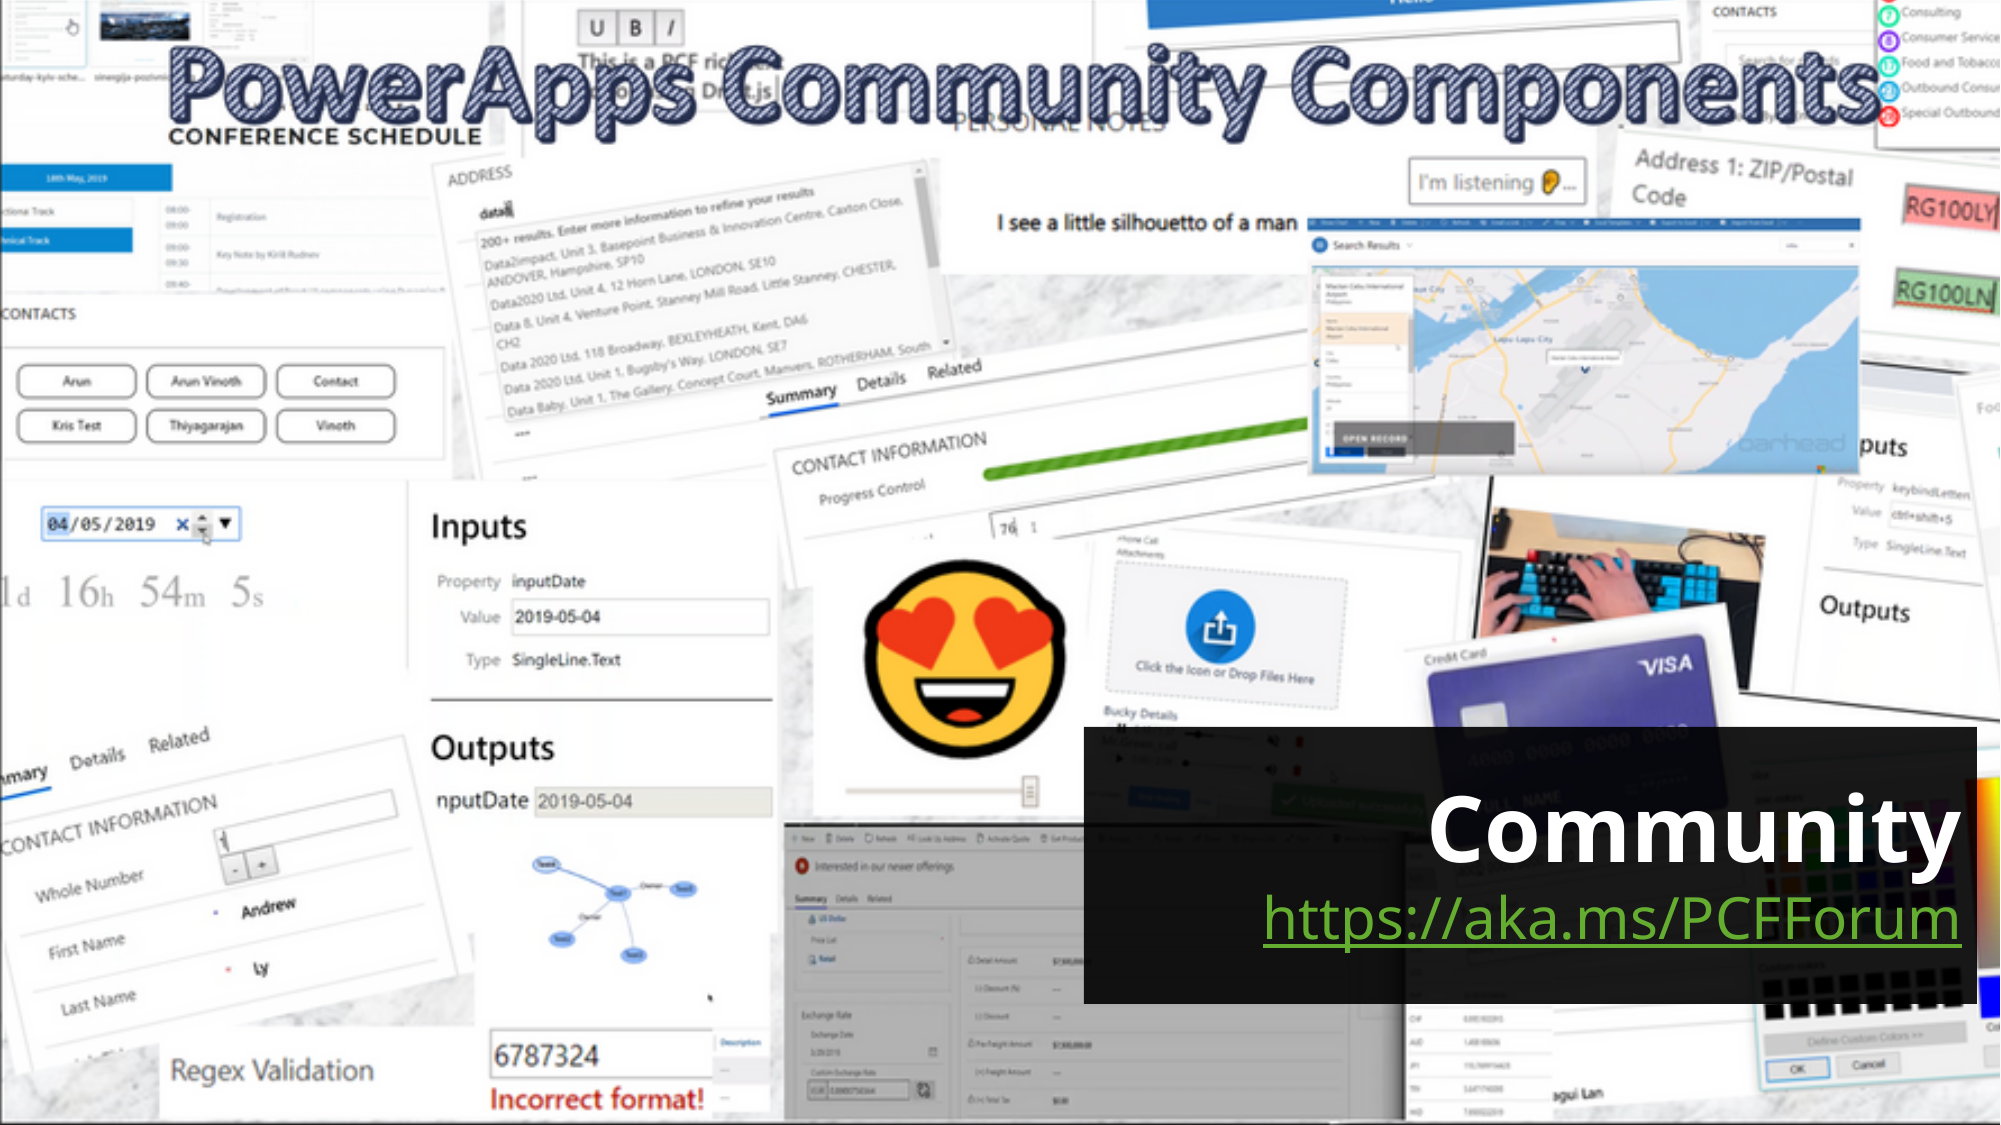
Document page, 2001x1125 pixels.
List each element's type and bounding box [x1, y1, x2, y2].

list [0, 0, 2000, 1125]
